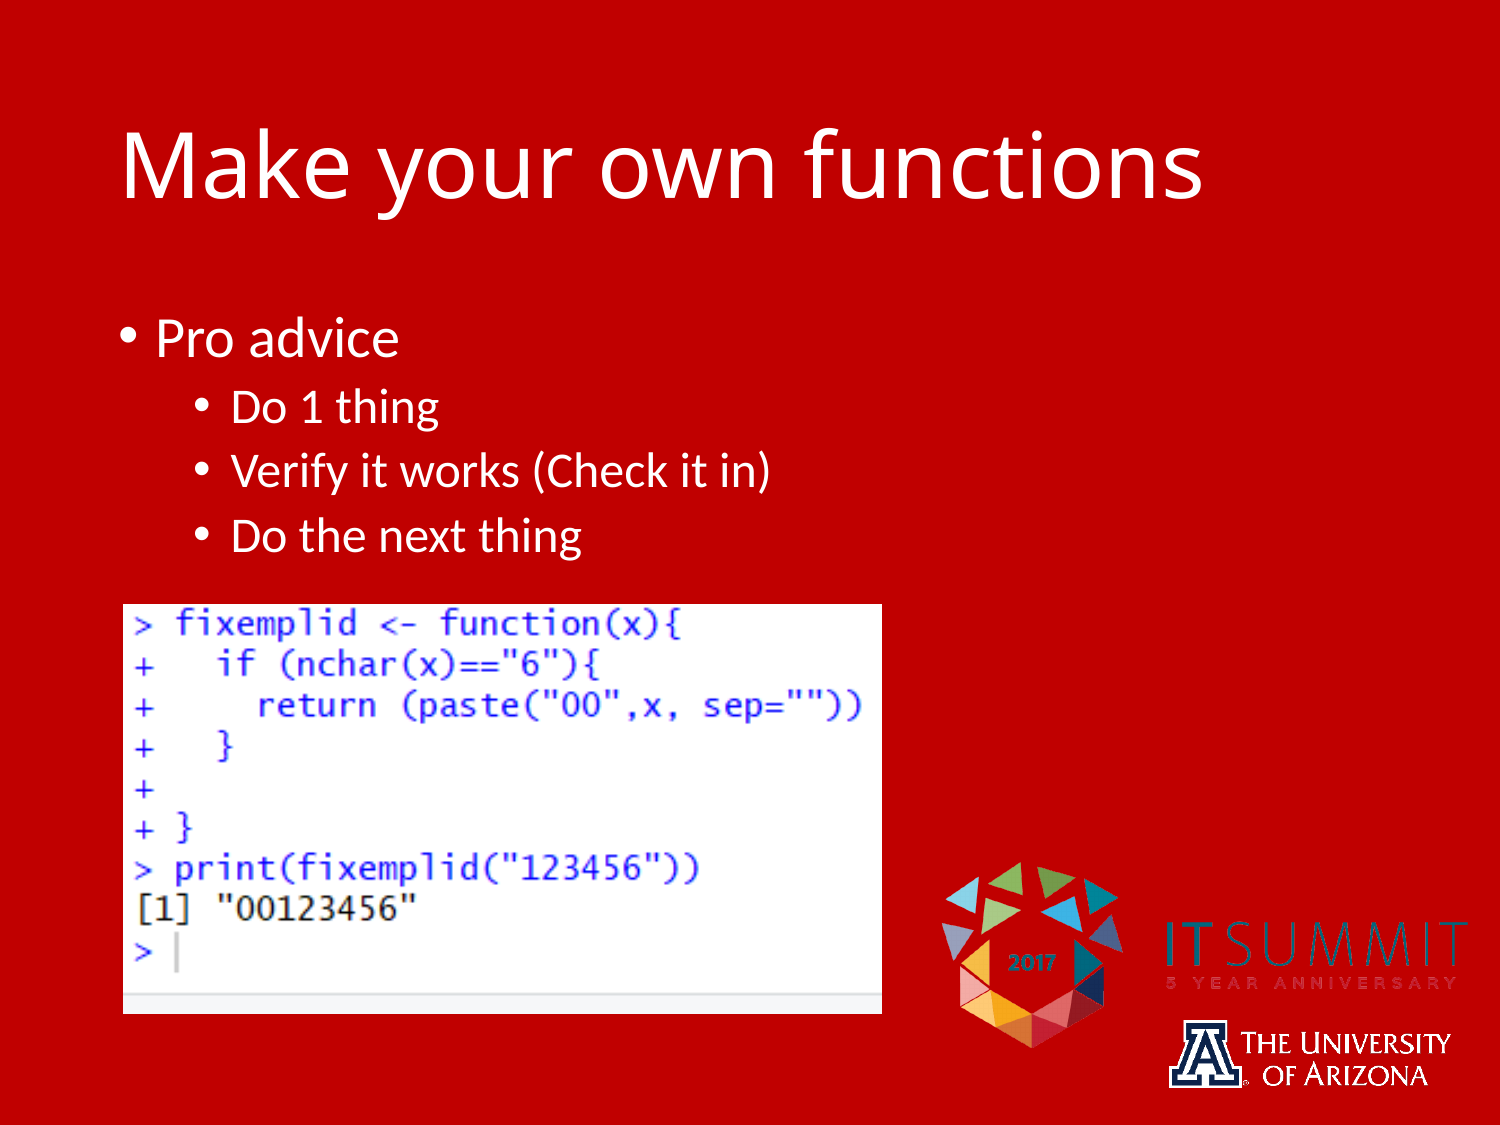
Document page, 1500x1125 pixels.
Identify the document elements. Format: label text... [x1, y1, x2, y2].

picture [123, 604, 882, 1014]
title Make your own functions [103, 59, 1397, 278]
picture [933, 858, 1476, 1088]
list Pro advice Do 1 thing Verify it works (Check it in) Do the next thing [103, 299, 1397, 1014]
